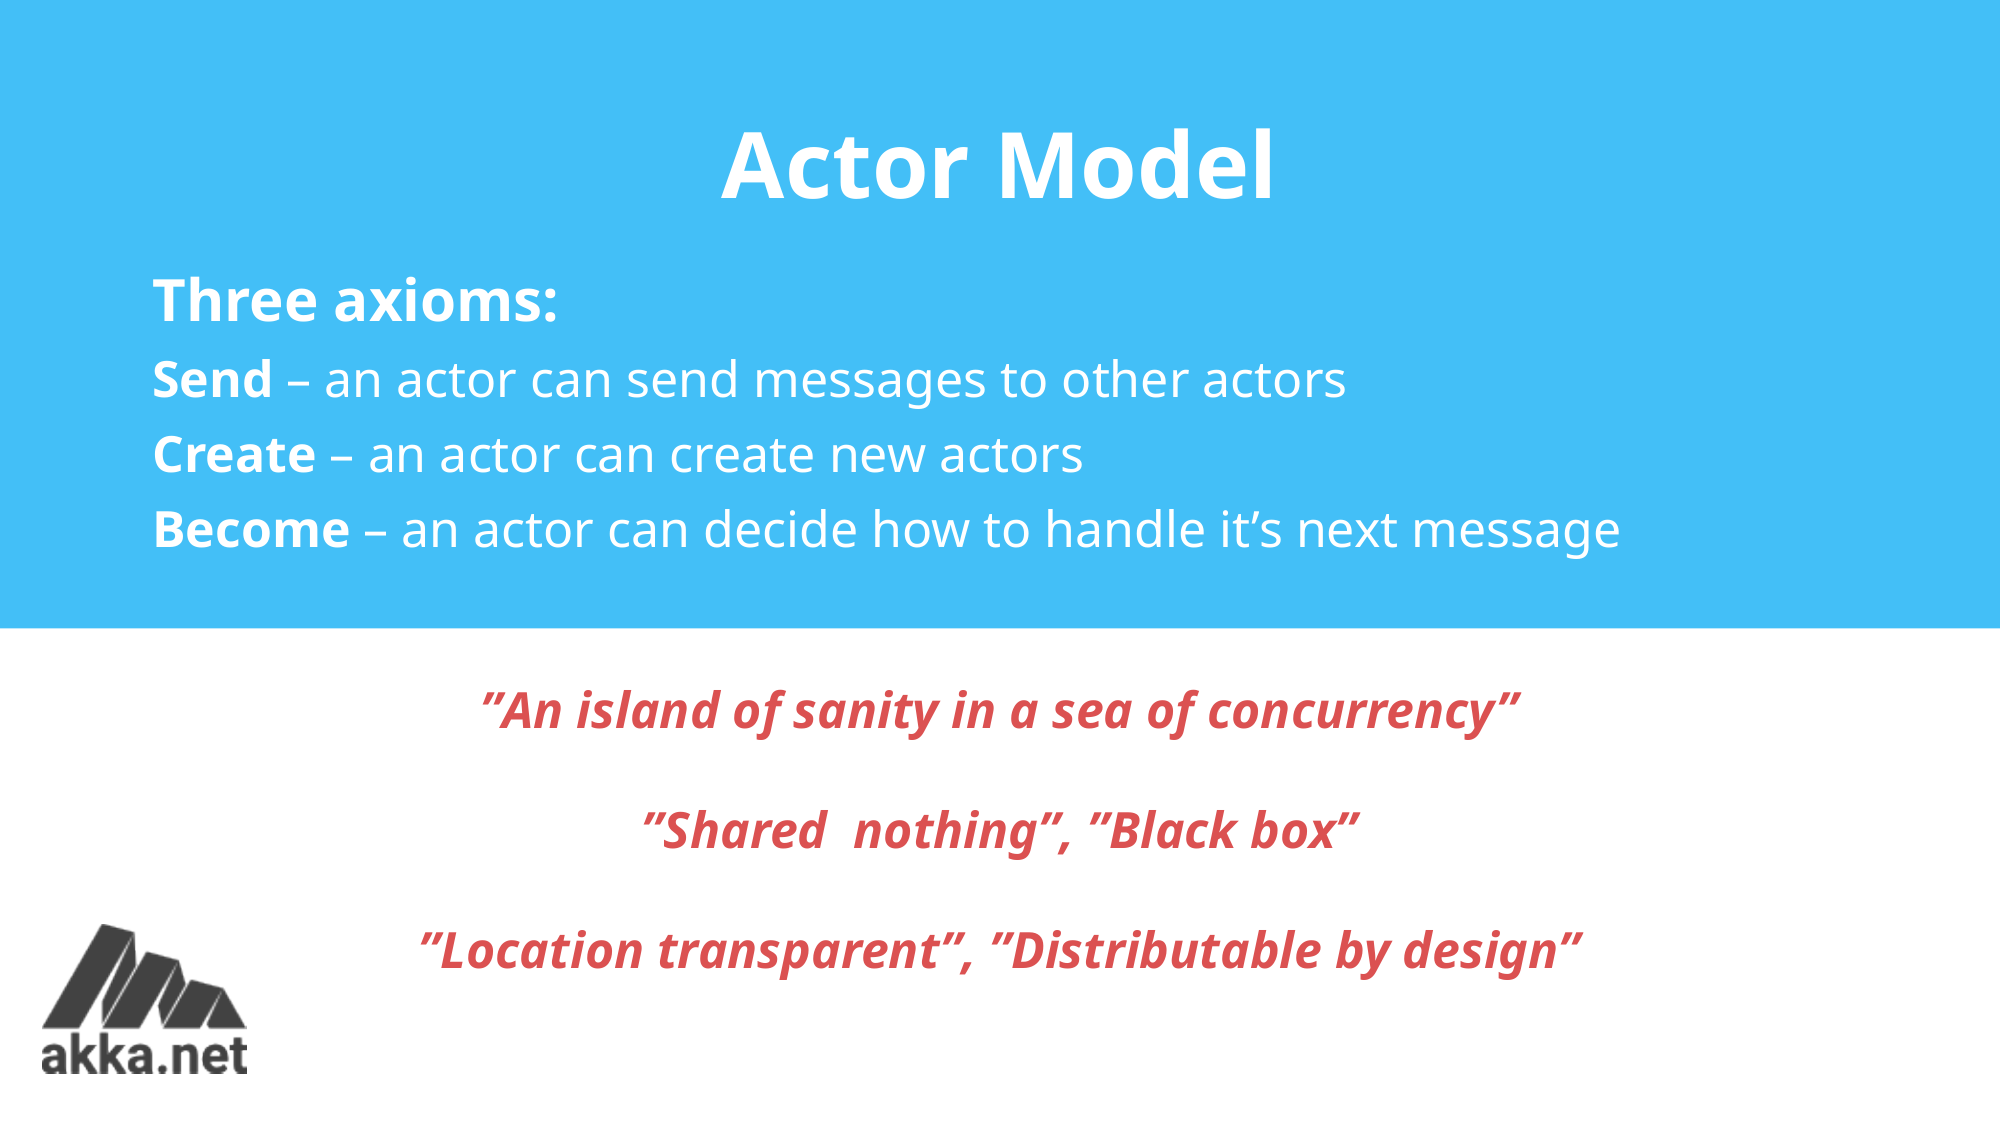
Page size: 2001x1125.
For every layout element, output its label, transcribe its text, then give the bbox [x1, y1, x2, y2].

list Three axioms: Send – an actor can send messages to other actors Create – an actor can create new actors Become – an actor can decide how to handle it’s next message [137, 263, 1863, 629]
text_box [0, 0, 2000, 629]
text_box ”An island of sanity in a sea of concurrency” ”Shared nothing”, ”Black box” ”Location transparent”, ”Distributable by design” [137, 671, 1863, 1031]
picture [42, 924, 247, 1074]
title Actor Model [137, 59, 1863, 263]
